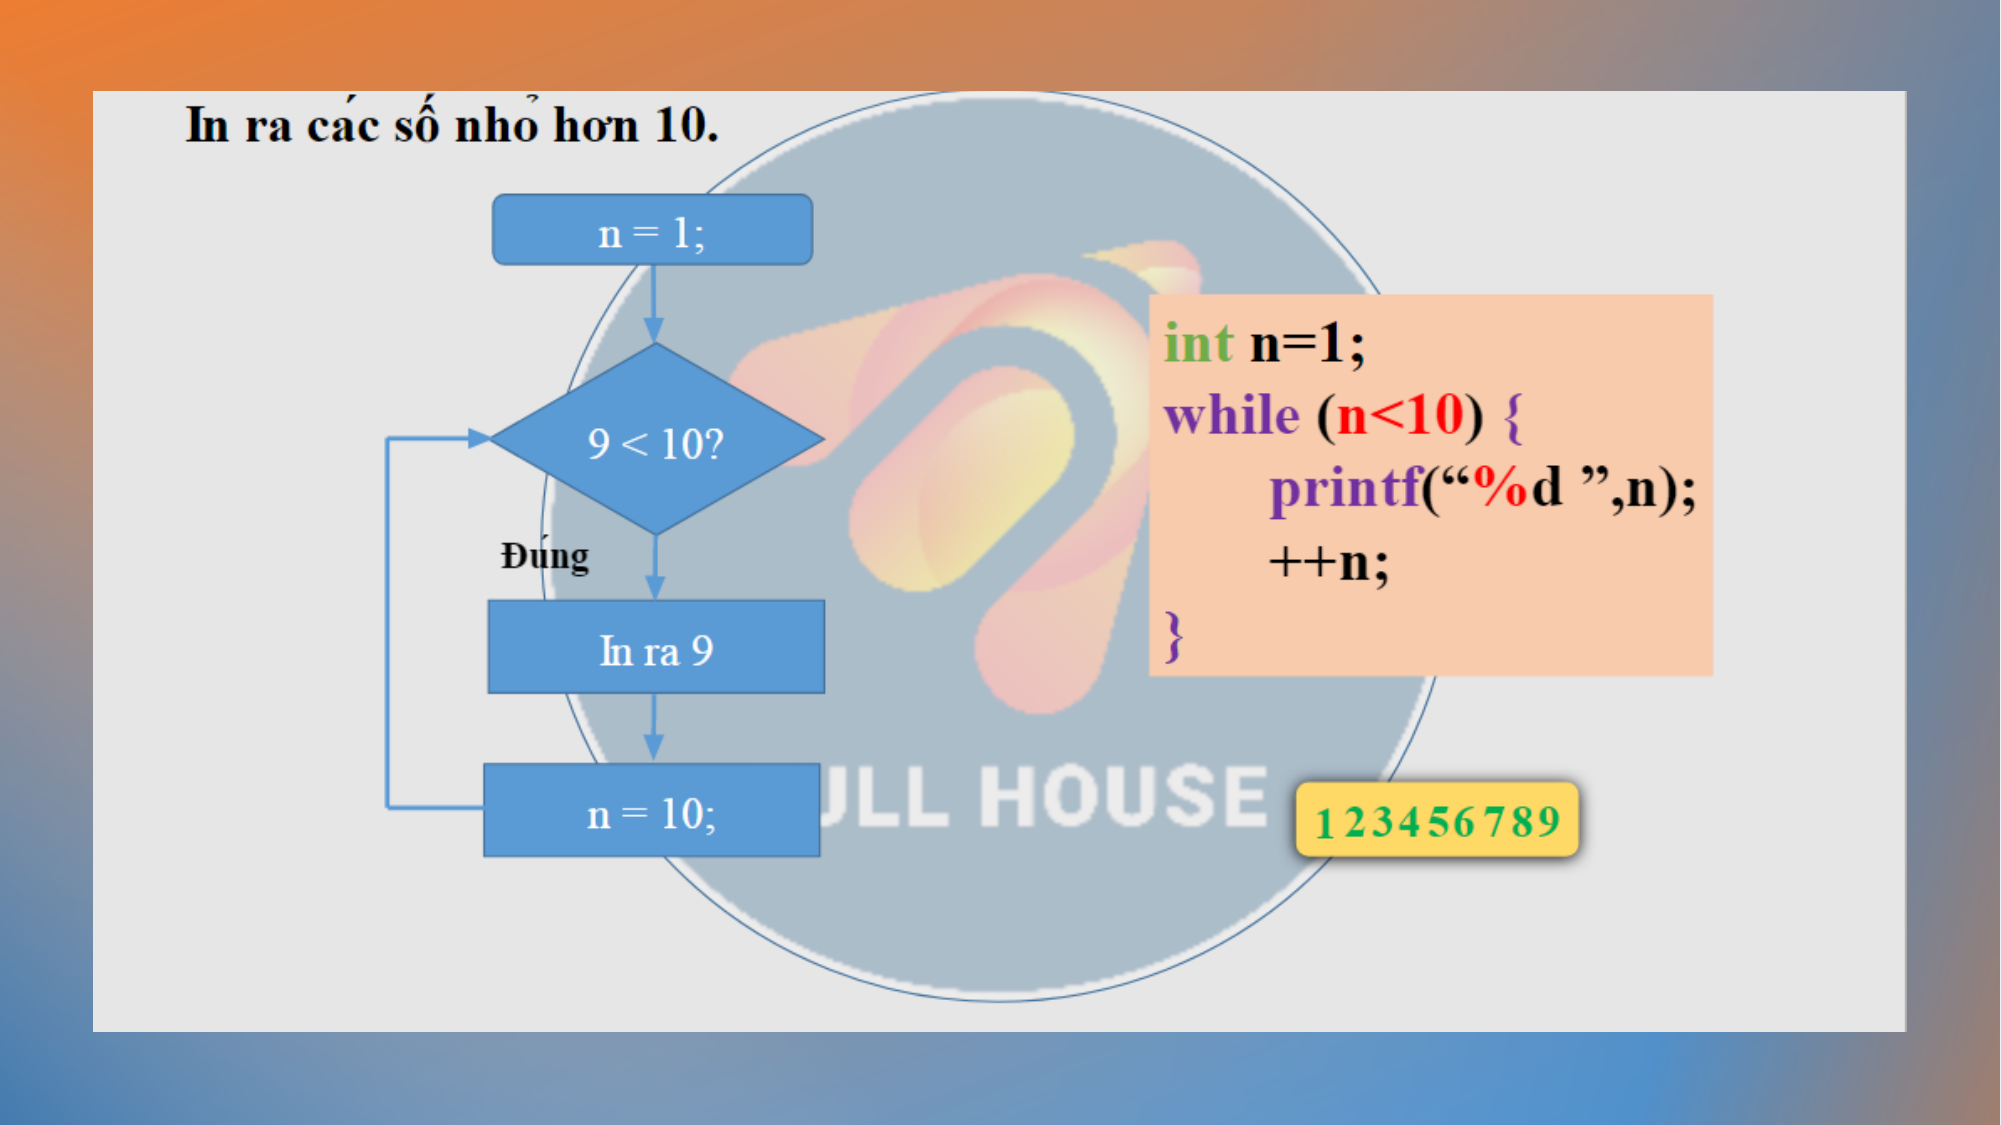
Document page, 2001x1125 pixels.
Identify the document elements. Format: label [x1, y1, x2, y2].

picture [92, 91, 1907, 1032]
text_box [0, 0, 2000, 1125]
